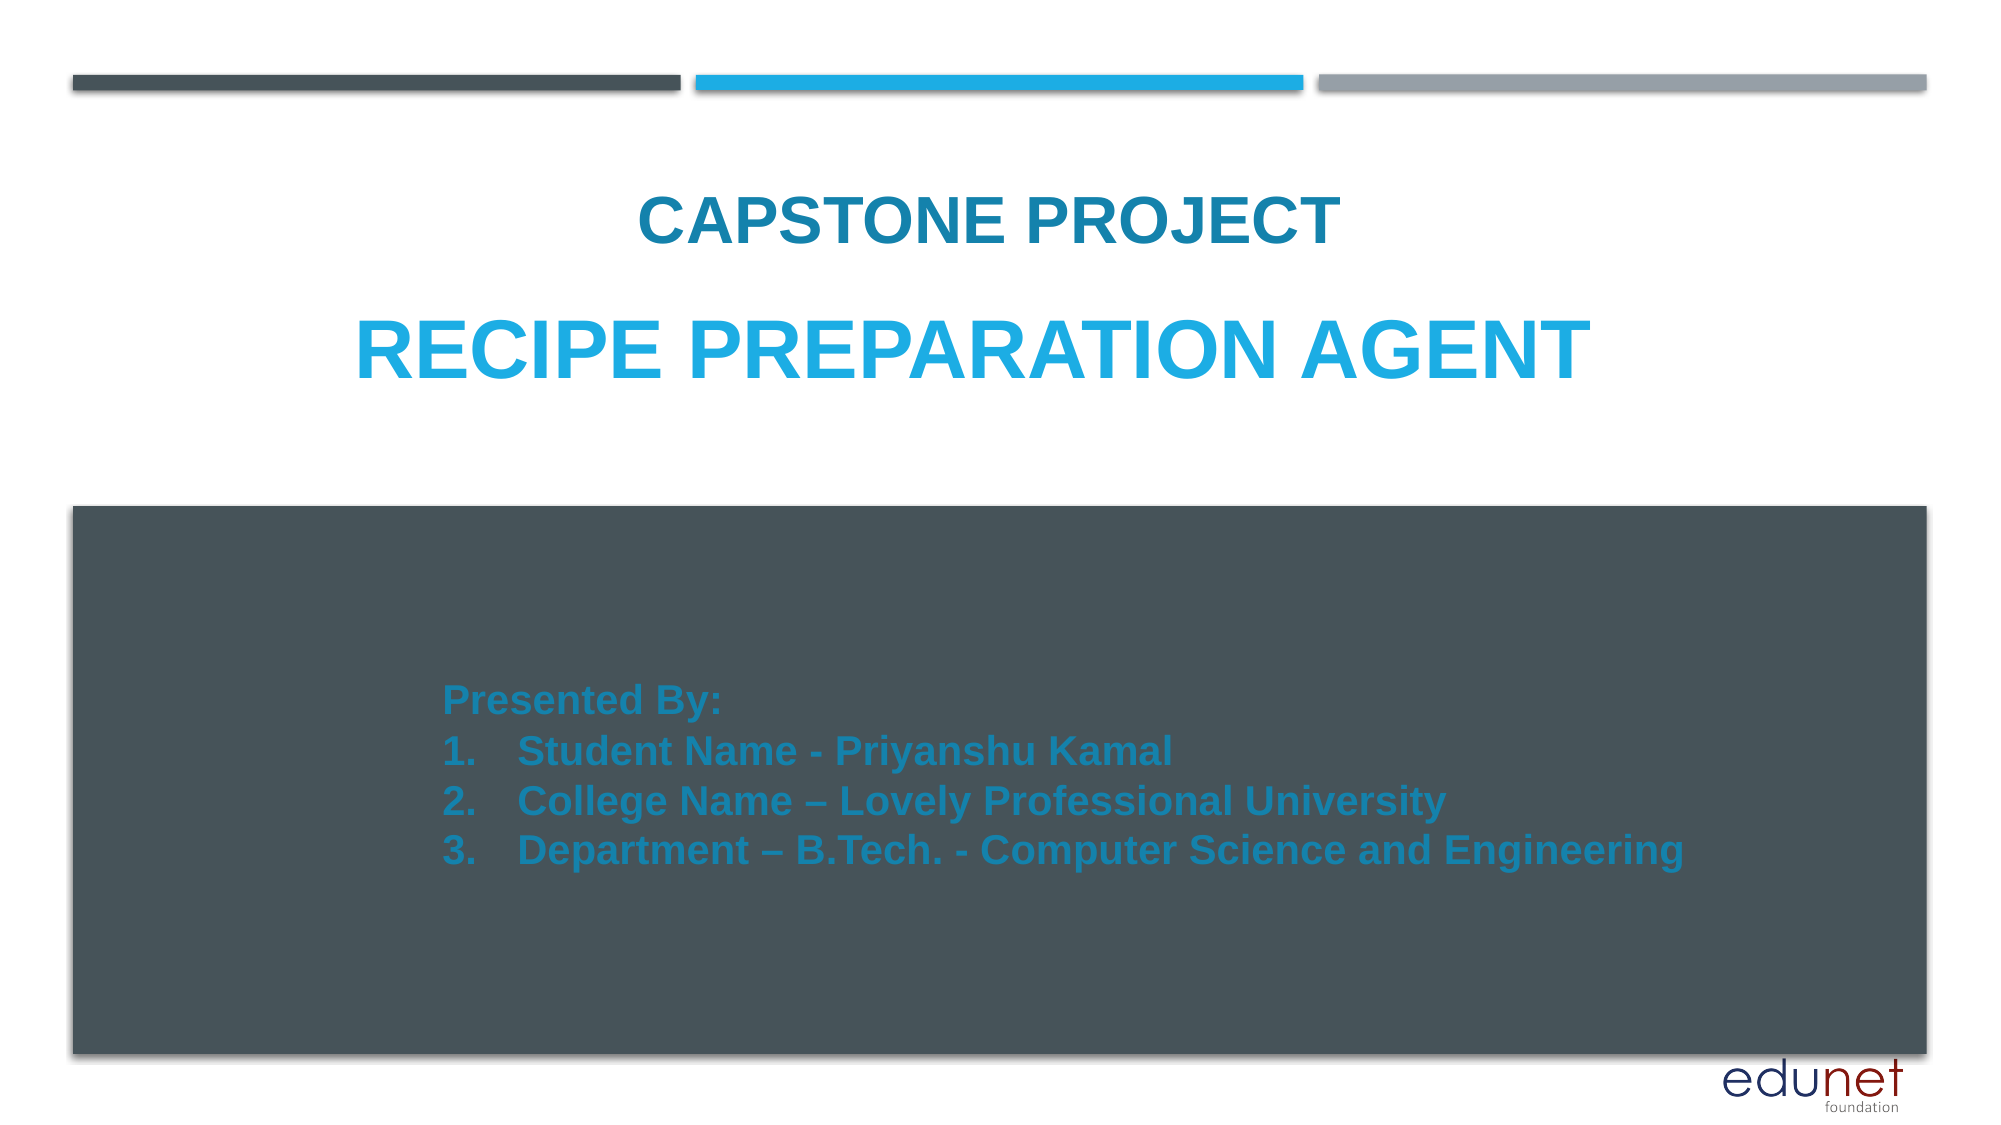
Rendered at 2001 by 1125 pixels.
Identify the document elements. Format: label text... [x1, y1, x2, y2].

text_box Presented By: Student Name - Priyanshu Kamal College Name – Lovely Professional University Department – B.Tech. - Computer Science and Engineering [427, 665, 1737, 881]
text_box CAPSTONE PROJECT [0, 169, 2000, 265]
picture [1719, 1056, 1905, 1116]
title RECIPE PREPARATION AGENT [222, 265, 1723, 403]
